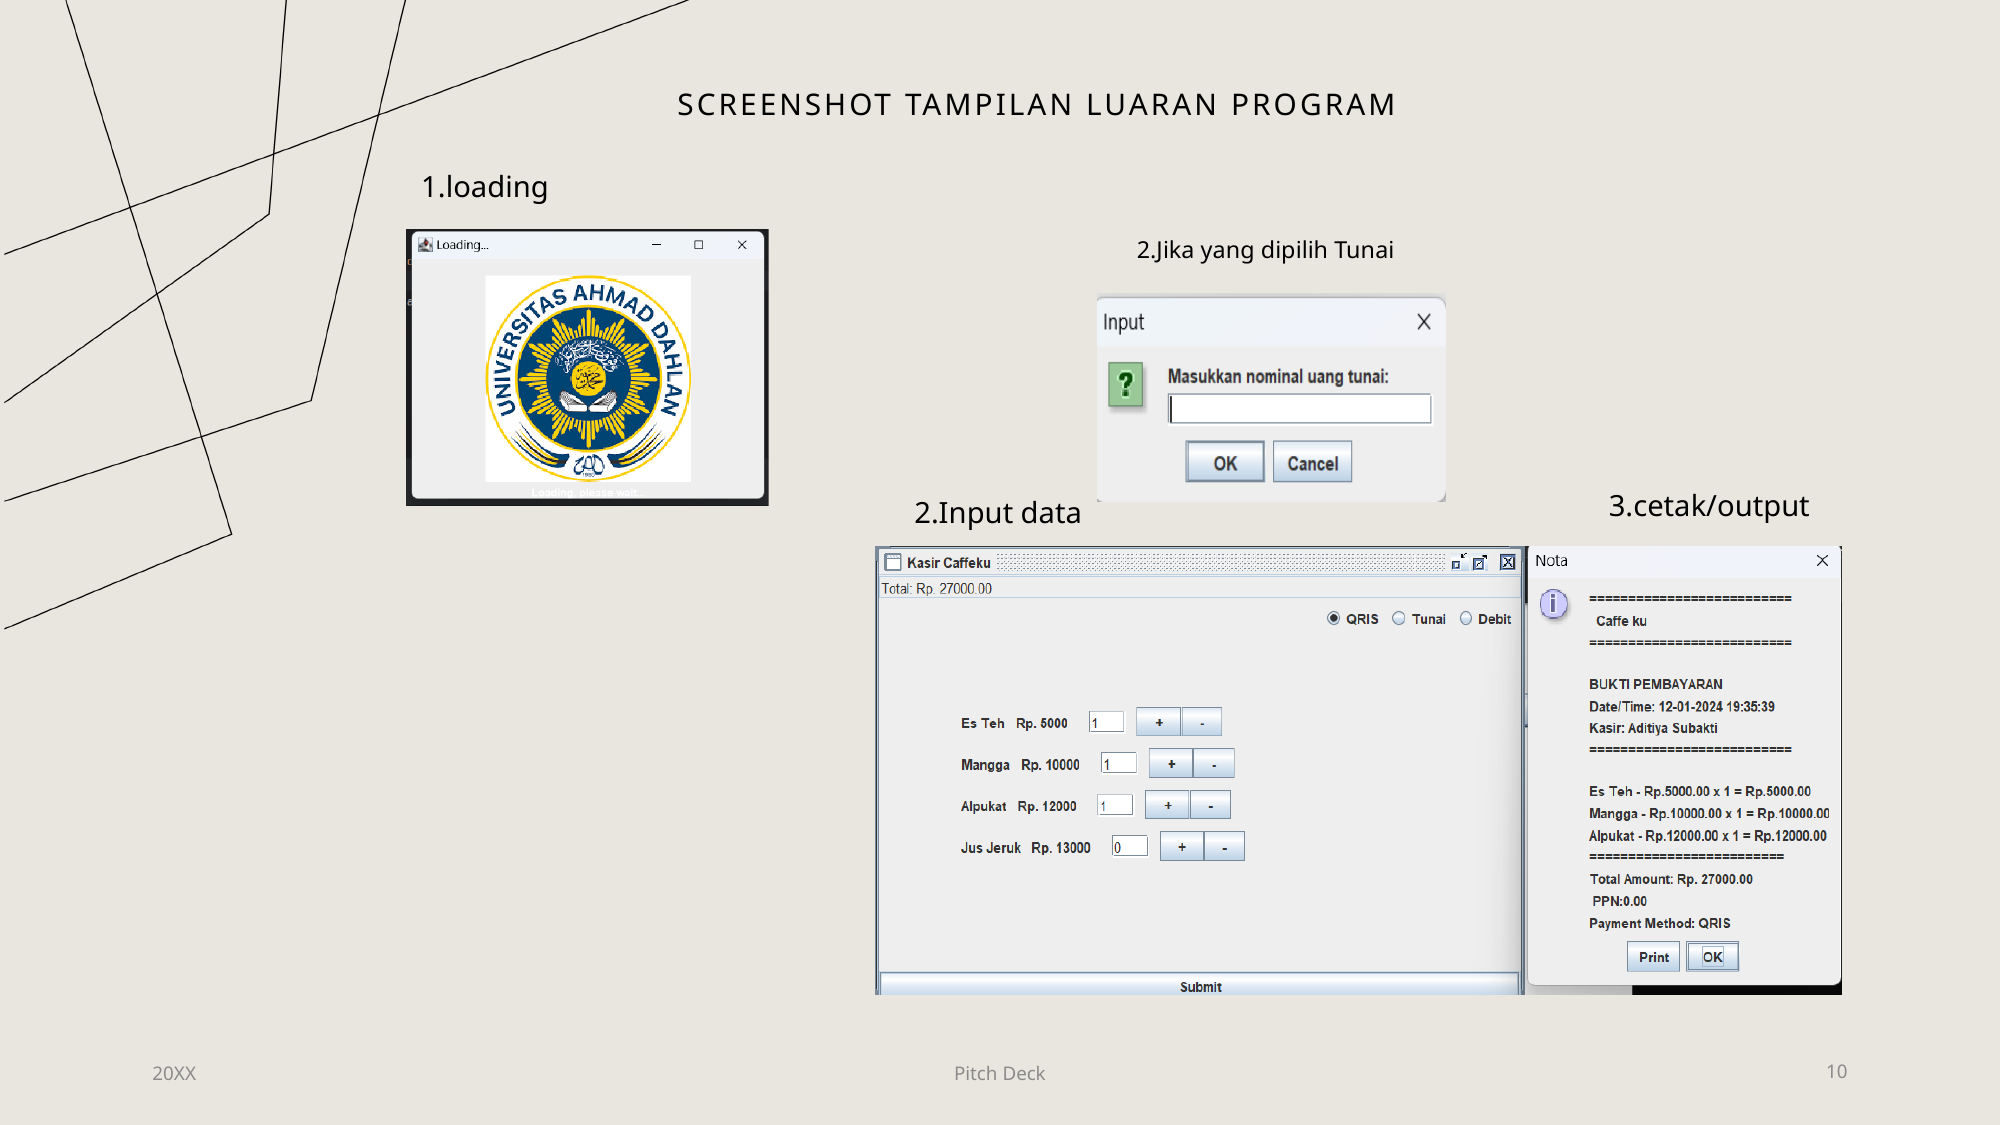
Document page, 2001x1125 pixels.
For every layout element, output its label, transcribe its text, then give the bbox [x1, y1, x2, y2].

picture [4, 0, 769, 642]
picture [875, 546, 1842, 995]
footer Pitch Deck [662, 1042, 1338, 1103]
slide_number 20XX [137, 1042, 588, 1103]
text_box 2.Jika yang dipilih Tunai [1121, 227, 1461, 288]
picture [1097, 293, 1446, 502]
text_box 2.Input data [899, 486, 1272, 546]
text_box 1.loading [406, 160, 779, 221]
text_box 3.cetak/output [1593, 479, 1966, 540]
title Screenshot tampilan luaran program [662, 82, 1921, 230]
slide_number 10 [1412, 1042, 1863, 1103]
